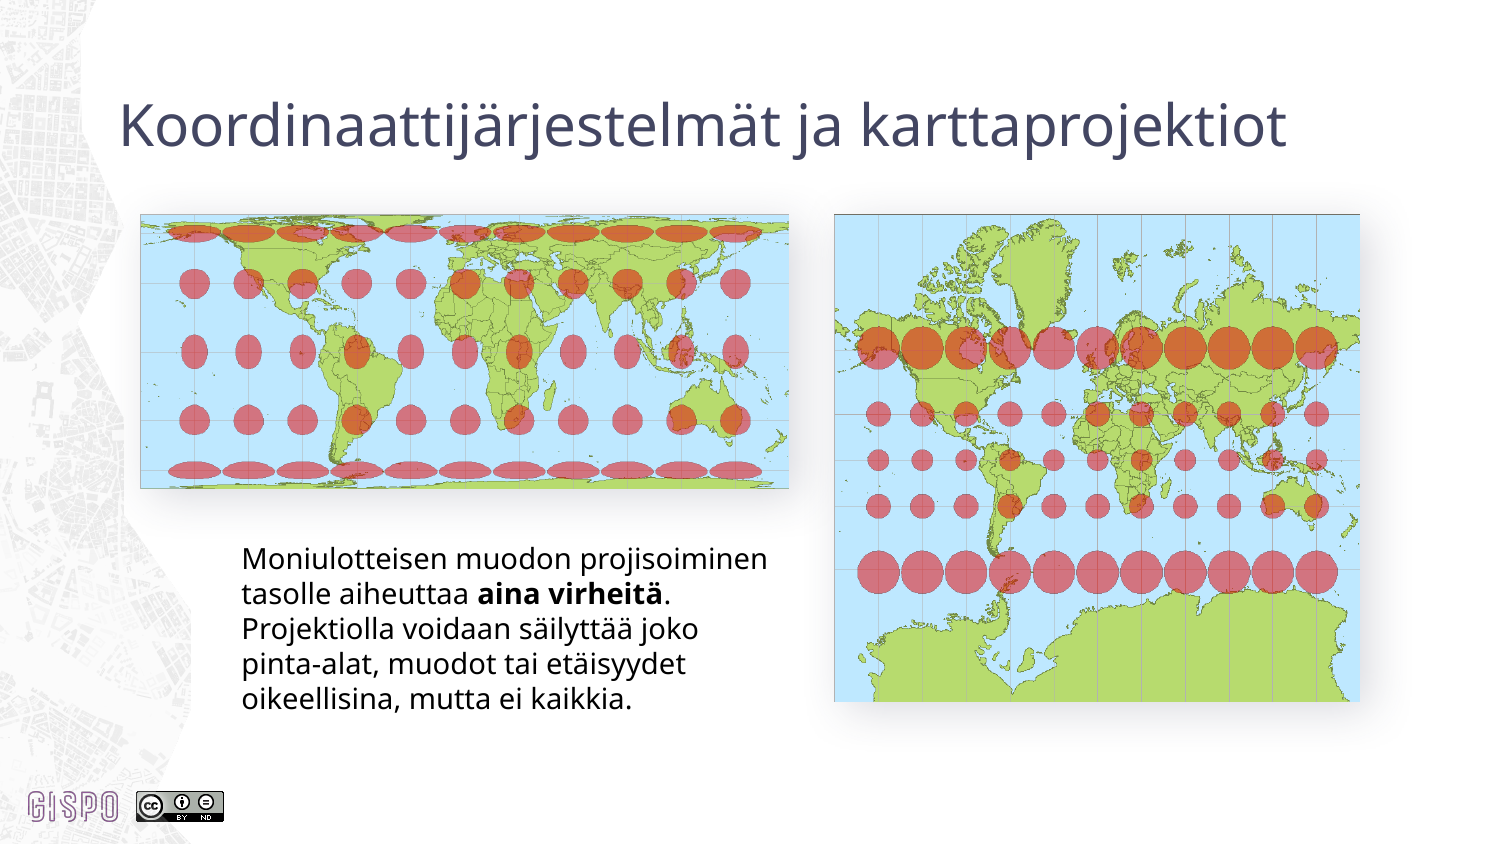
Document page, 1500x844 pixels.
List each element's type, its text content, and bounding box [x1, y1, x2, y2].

picture [834, 214, 1361, 702]
picture [28, 791, 118, 822]
picture [136, 791, 224, 822]
title Koordinaattijärjestelmät ja karttaprojektiot [118, 72, 1449, 167]
text_box Moniulotteisen muodon projisoiminen tasolle aiheuttaa aina virheitä. Projektiolla voidaan säilyttää joko pinta-alat, muodot tai etäisyydet oikeellisina, mutta ei kaikkia. [226, 525, 789, 731]
picture [139, 214, 789, 489]
